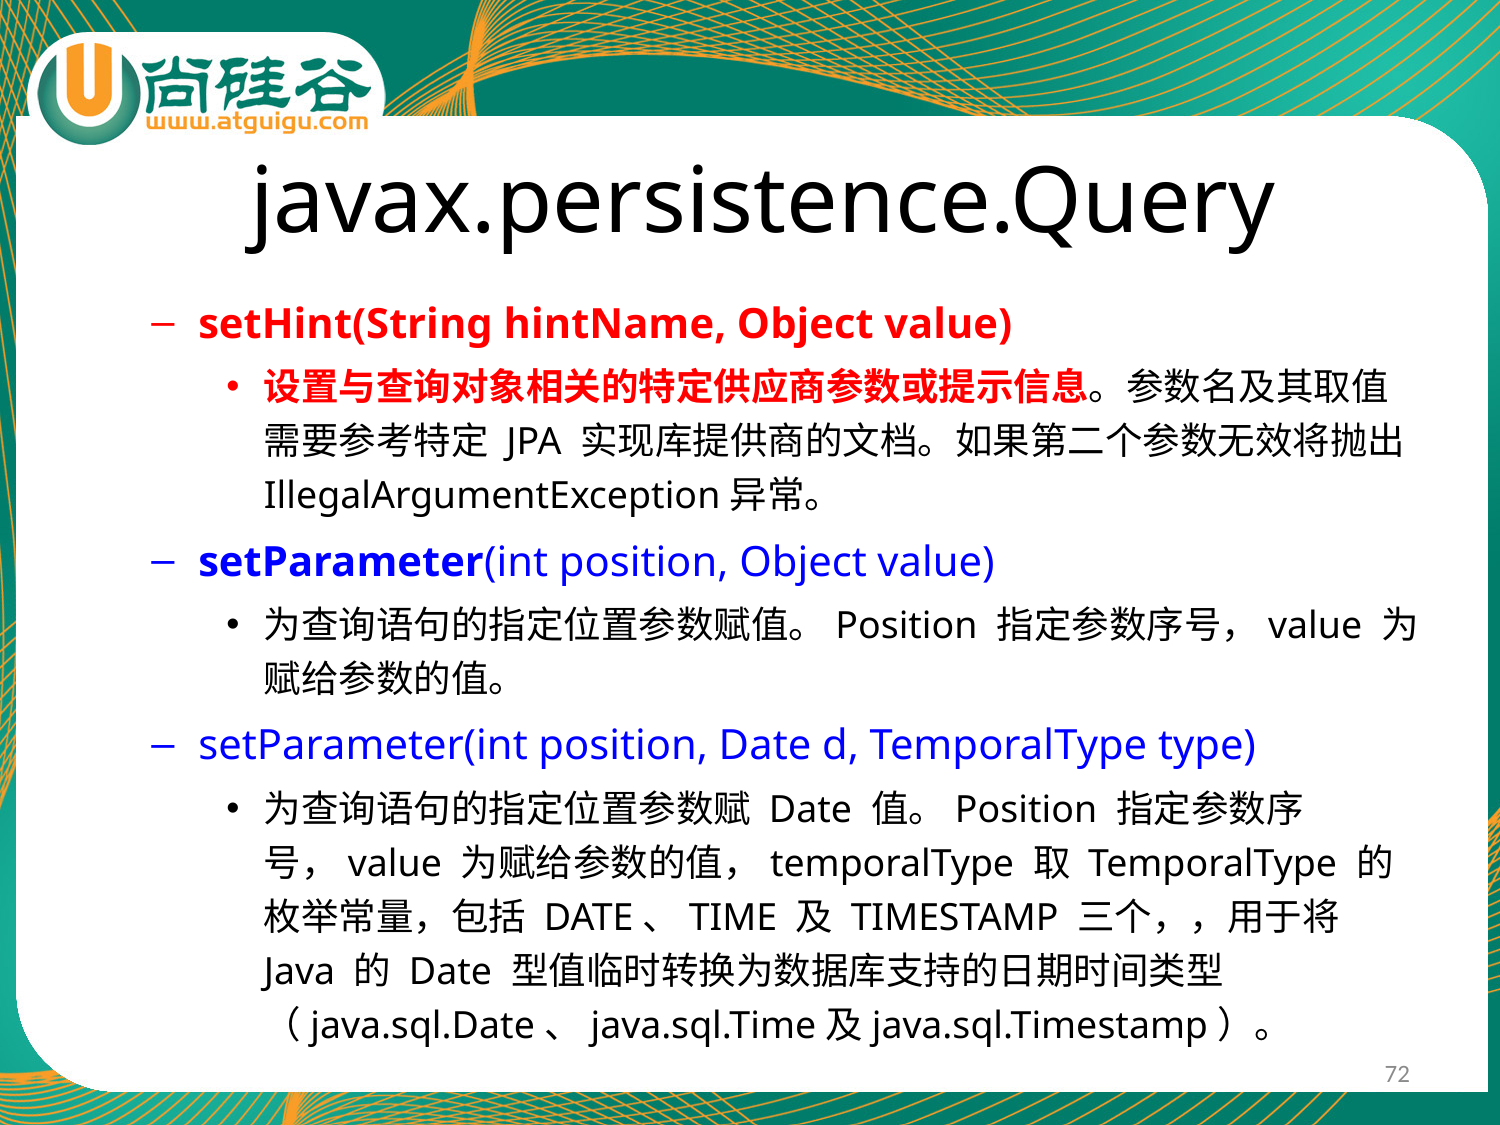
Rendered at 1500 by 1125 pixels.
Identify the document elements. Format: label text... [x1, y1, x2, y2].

picture [0, 0, 1500, 1125]
list setHint(String hintName, Object value) 设置与查询对象相关的特定供应商参数或提示信息。参数名及其取值需要参考特定 JPA 实现库提供商的文档。如果第二个参数无效将抛出IllegalArgumentException异常。 setParameter(int position, Object value) 为查询语句的指定位置参数赋值。Position 指定参数序号，value 为赋给参数的值。 setParameter(int position, Date d, TemporalType type) 为查询语句的指定位置参数赋 Date 值。Position 指定参数序号，value 为赋给参数的值，temporalType 取 TemporalType 的枚举常量，包括 DATE、TIME 及 TIMESTAMP 三个，，用于将 Java 的 Date 型值临时转换为数据库支持的日期时间类型（java.sql.Date、java.sql.Time及java.sql.Timestamp）。 [61, 278, 1436, 1125]
title javax.persistence.Query [88, 101, 1439, 290]
